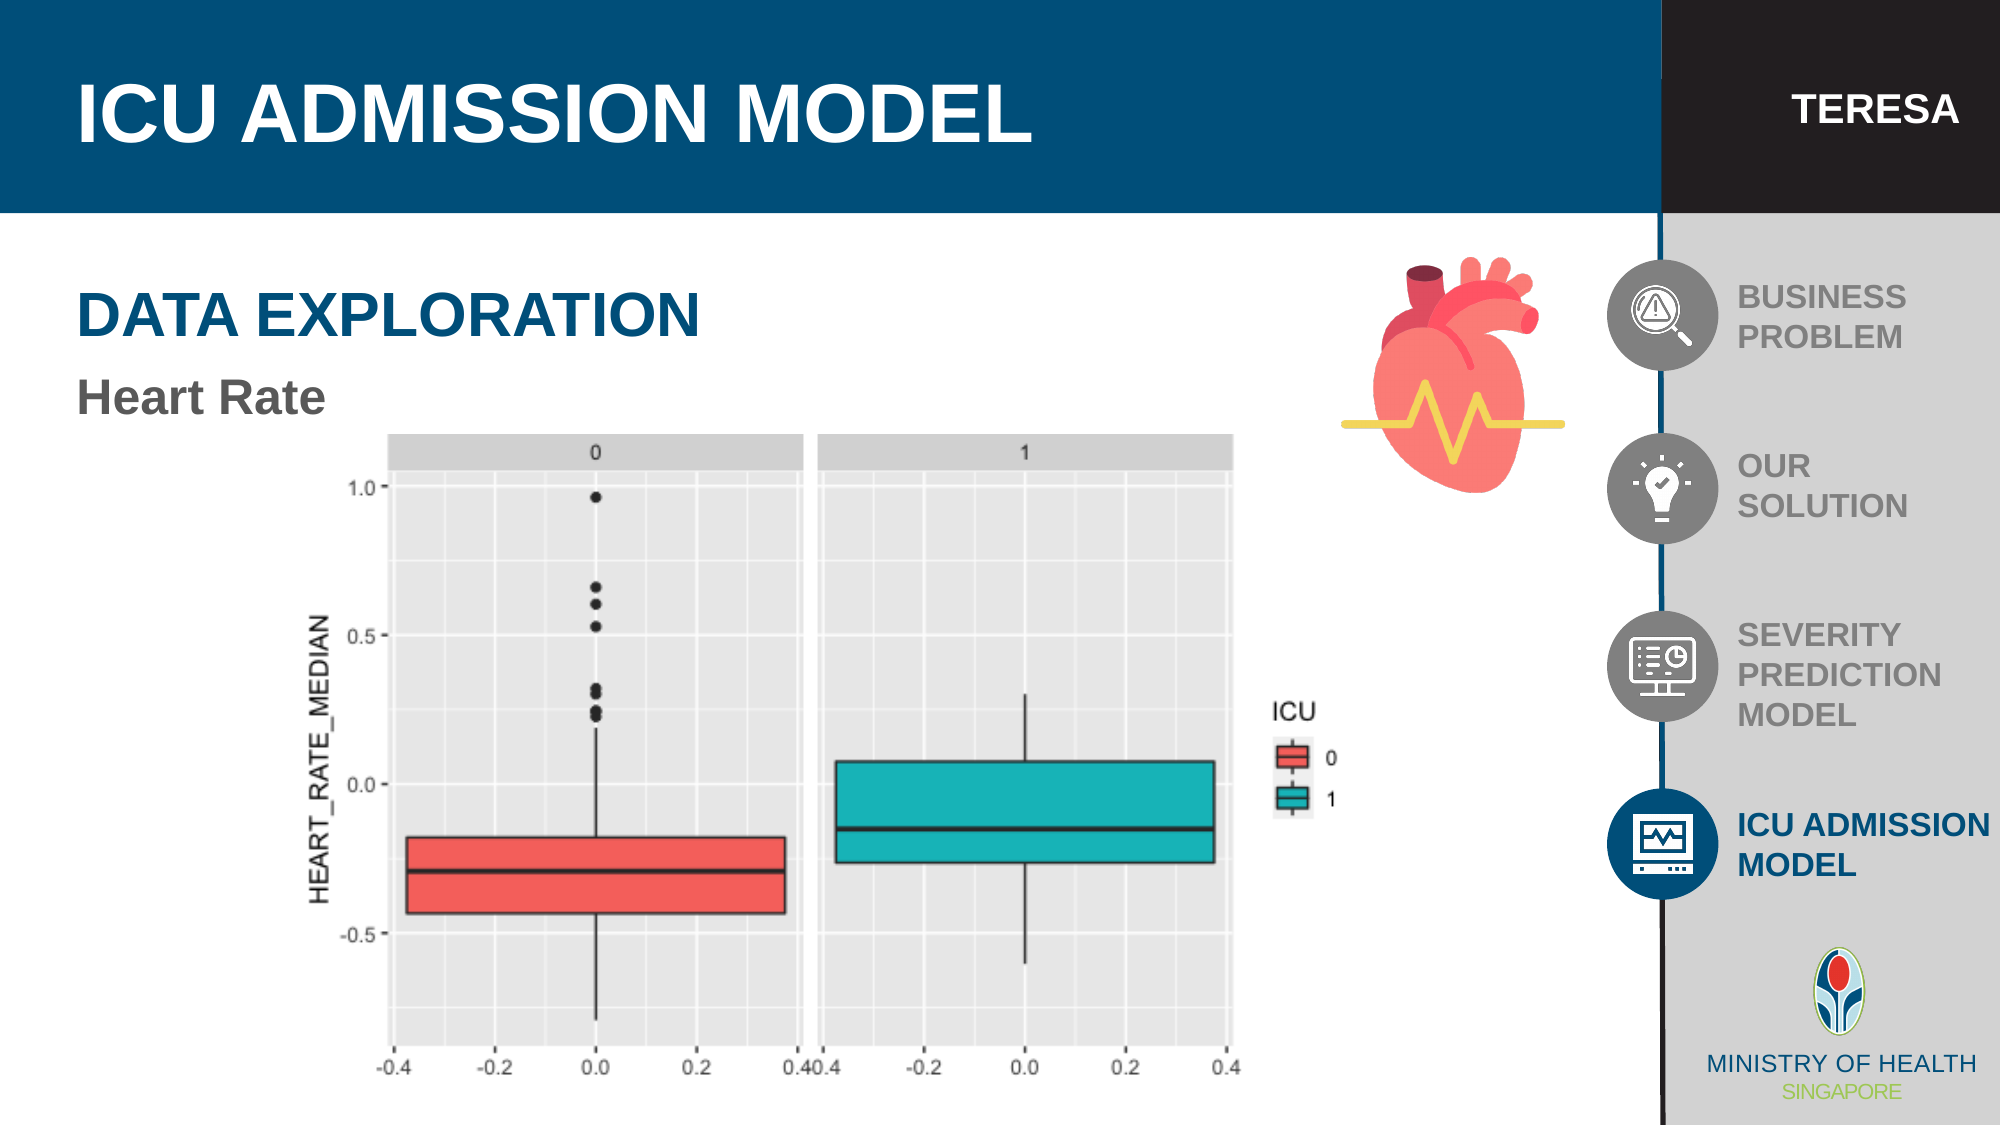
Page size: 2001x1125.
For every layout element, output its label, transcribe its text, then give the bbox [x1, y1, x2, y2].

picture [1708, 947, 1976, 1041]
text_box [1663, 258, 1720, 372]
picture [1628, 455, 1696, 522]
picture [297, 257, 1569, 1092]
text_box [0, 0, 1661, 214]
text_box [1663, 432, 1720, 546]
text_box MINISTRY OF HEALTH SINGAPORE [1690, 1040, 1994, 1112]
text_box OUR SOLUTION [1722, 436, 2000, 532]
text_box [1606, 258, 1659, 372]
text_box ICU ADMISSION MODEL [1722, 795, 2000, 891]
text_box BUSINESS PROBLEM [1722, 268, 2000, 363]
text_box DATA EXPLORATION [61, 237, 1545, 357]
text_box [1663, 609, 1720, 724]
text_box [1659, 874, 1663, 1125]
text_box [1606, 787, 1659, 901]
text_box TERESA [755, 74, 1976, 139]
text_box [1661, 0, 2000, 214]
text_box [1606, 432, 1659, 546]
text_box SEVERITY PREDICTION MODEL [1722, 606, 2000, 741]
text_box [1663, 787, 1720, 901]
text_box [1663, 214, 2000, 1125]
picture [1629, 633, 1696, 700]
picture [1633, 814, 1693, 874]
text_box [1606, 609, 1659, 723]
picture [1630, 284, 1693, 347]
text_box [1659, 79, 1663, 284]
text_box ICU ADMISSION MODEL [61, 47, 1484, 166]
text_box Heart Rate [61, 357, 1336, 493]
